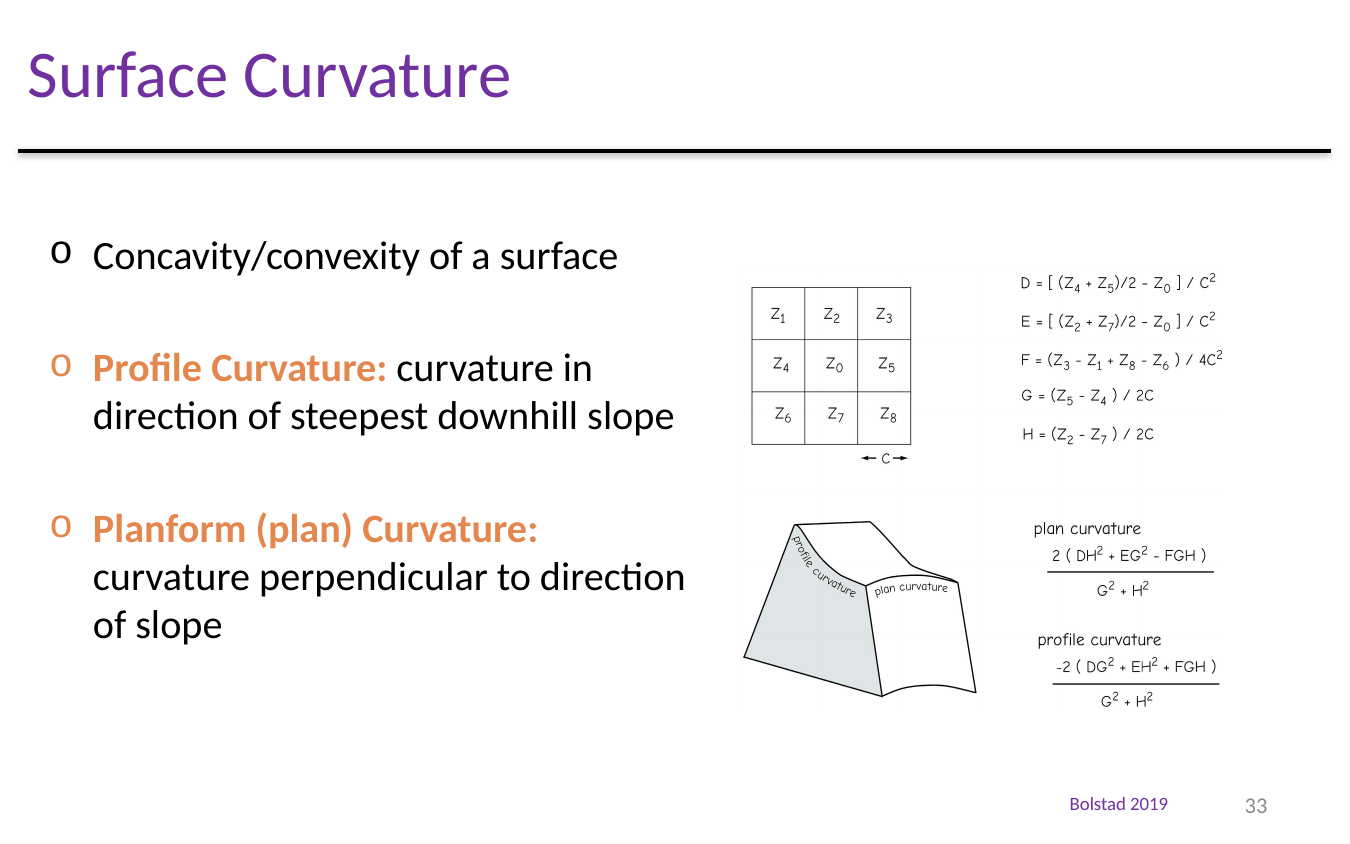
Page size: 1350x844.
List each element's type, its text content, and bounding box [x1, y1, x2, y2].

slide_number 33 [967, 782, 1283, 827]
picture [743, 268, 1223, 711]
text_box Surface Curvature [12, 0, 1338, 141]
list Concavity/convexity of a surface Profile Curvature: curvature in direction of steepest downhill slope Planform (plan) Curvature: curvature perpendicular to direction of slope [34, 221, 714, 695]
